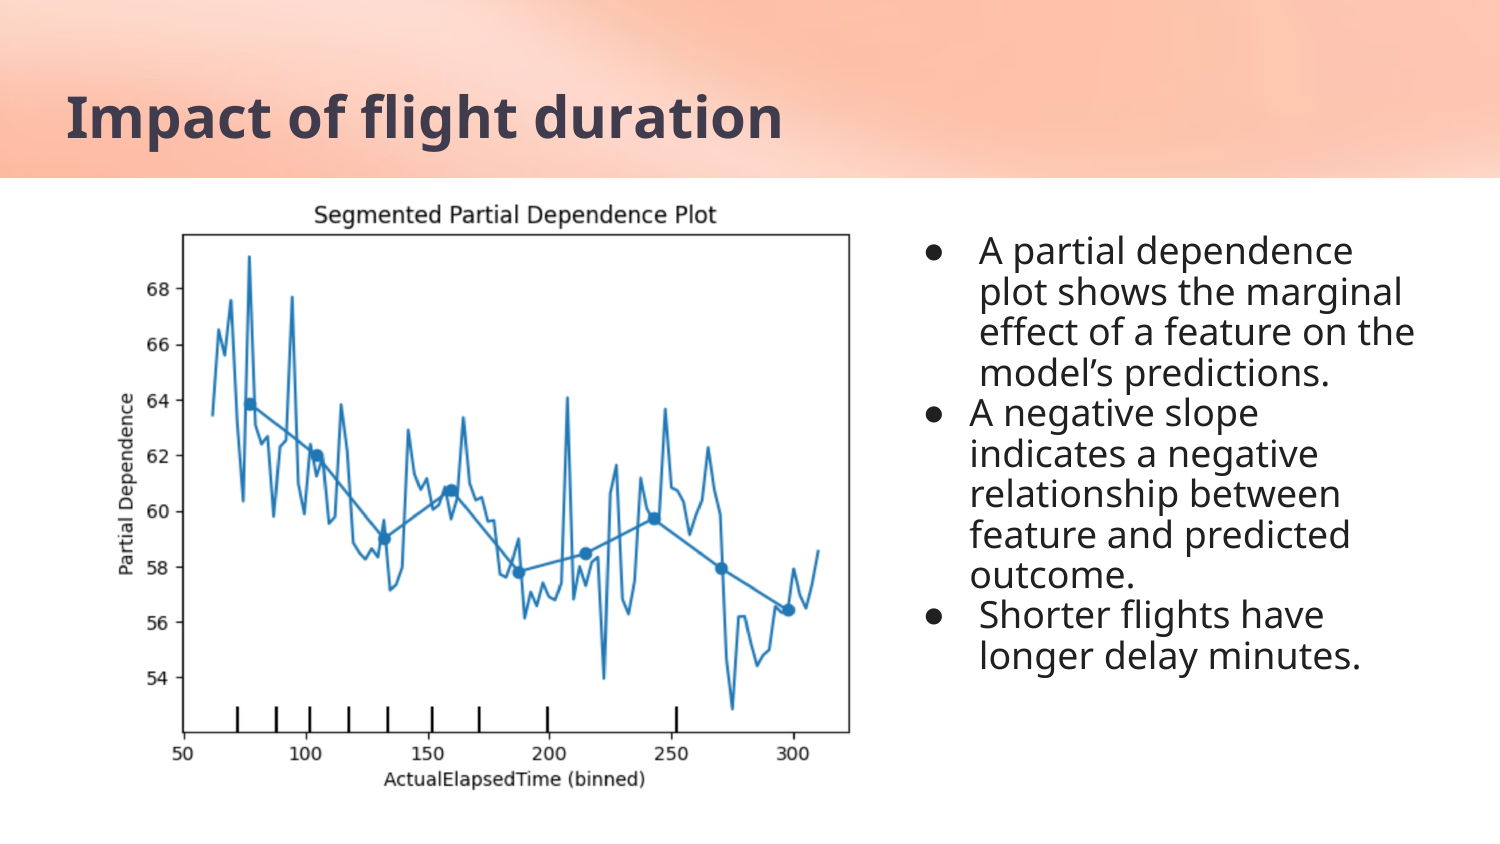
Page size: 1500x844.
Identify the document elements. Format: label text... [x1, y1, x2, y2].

picture [0, 0, 1500, 178]
picture [90, 188, 888, 807]
list A partial dependence plot shows the marginal effect of a feature on the model’s predictions. A negative slope indicates a negative relationship between feature and predicted outcome. Shorter flights have longer delay minutes. [907, 217, 1436, 778]
